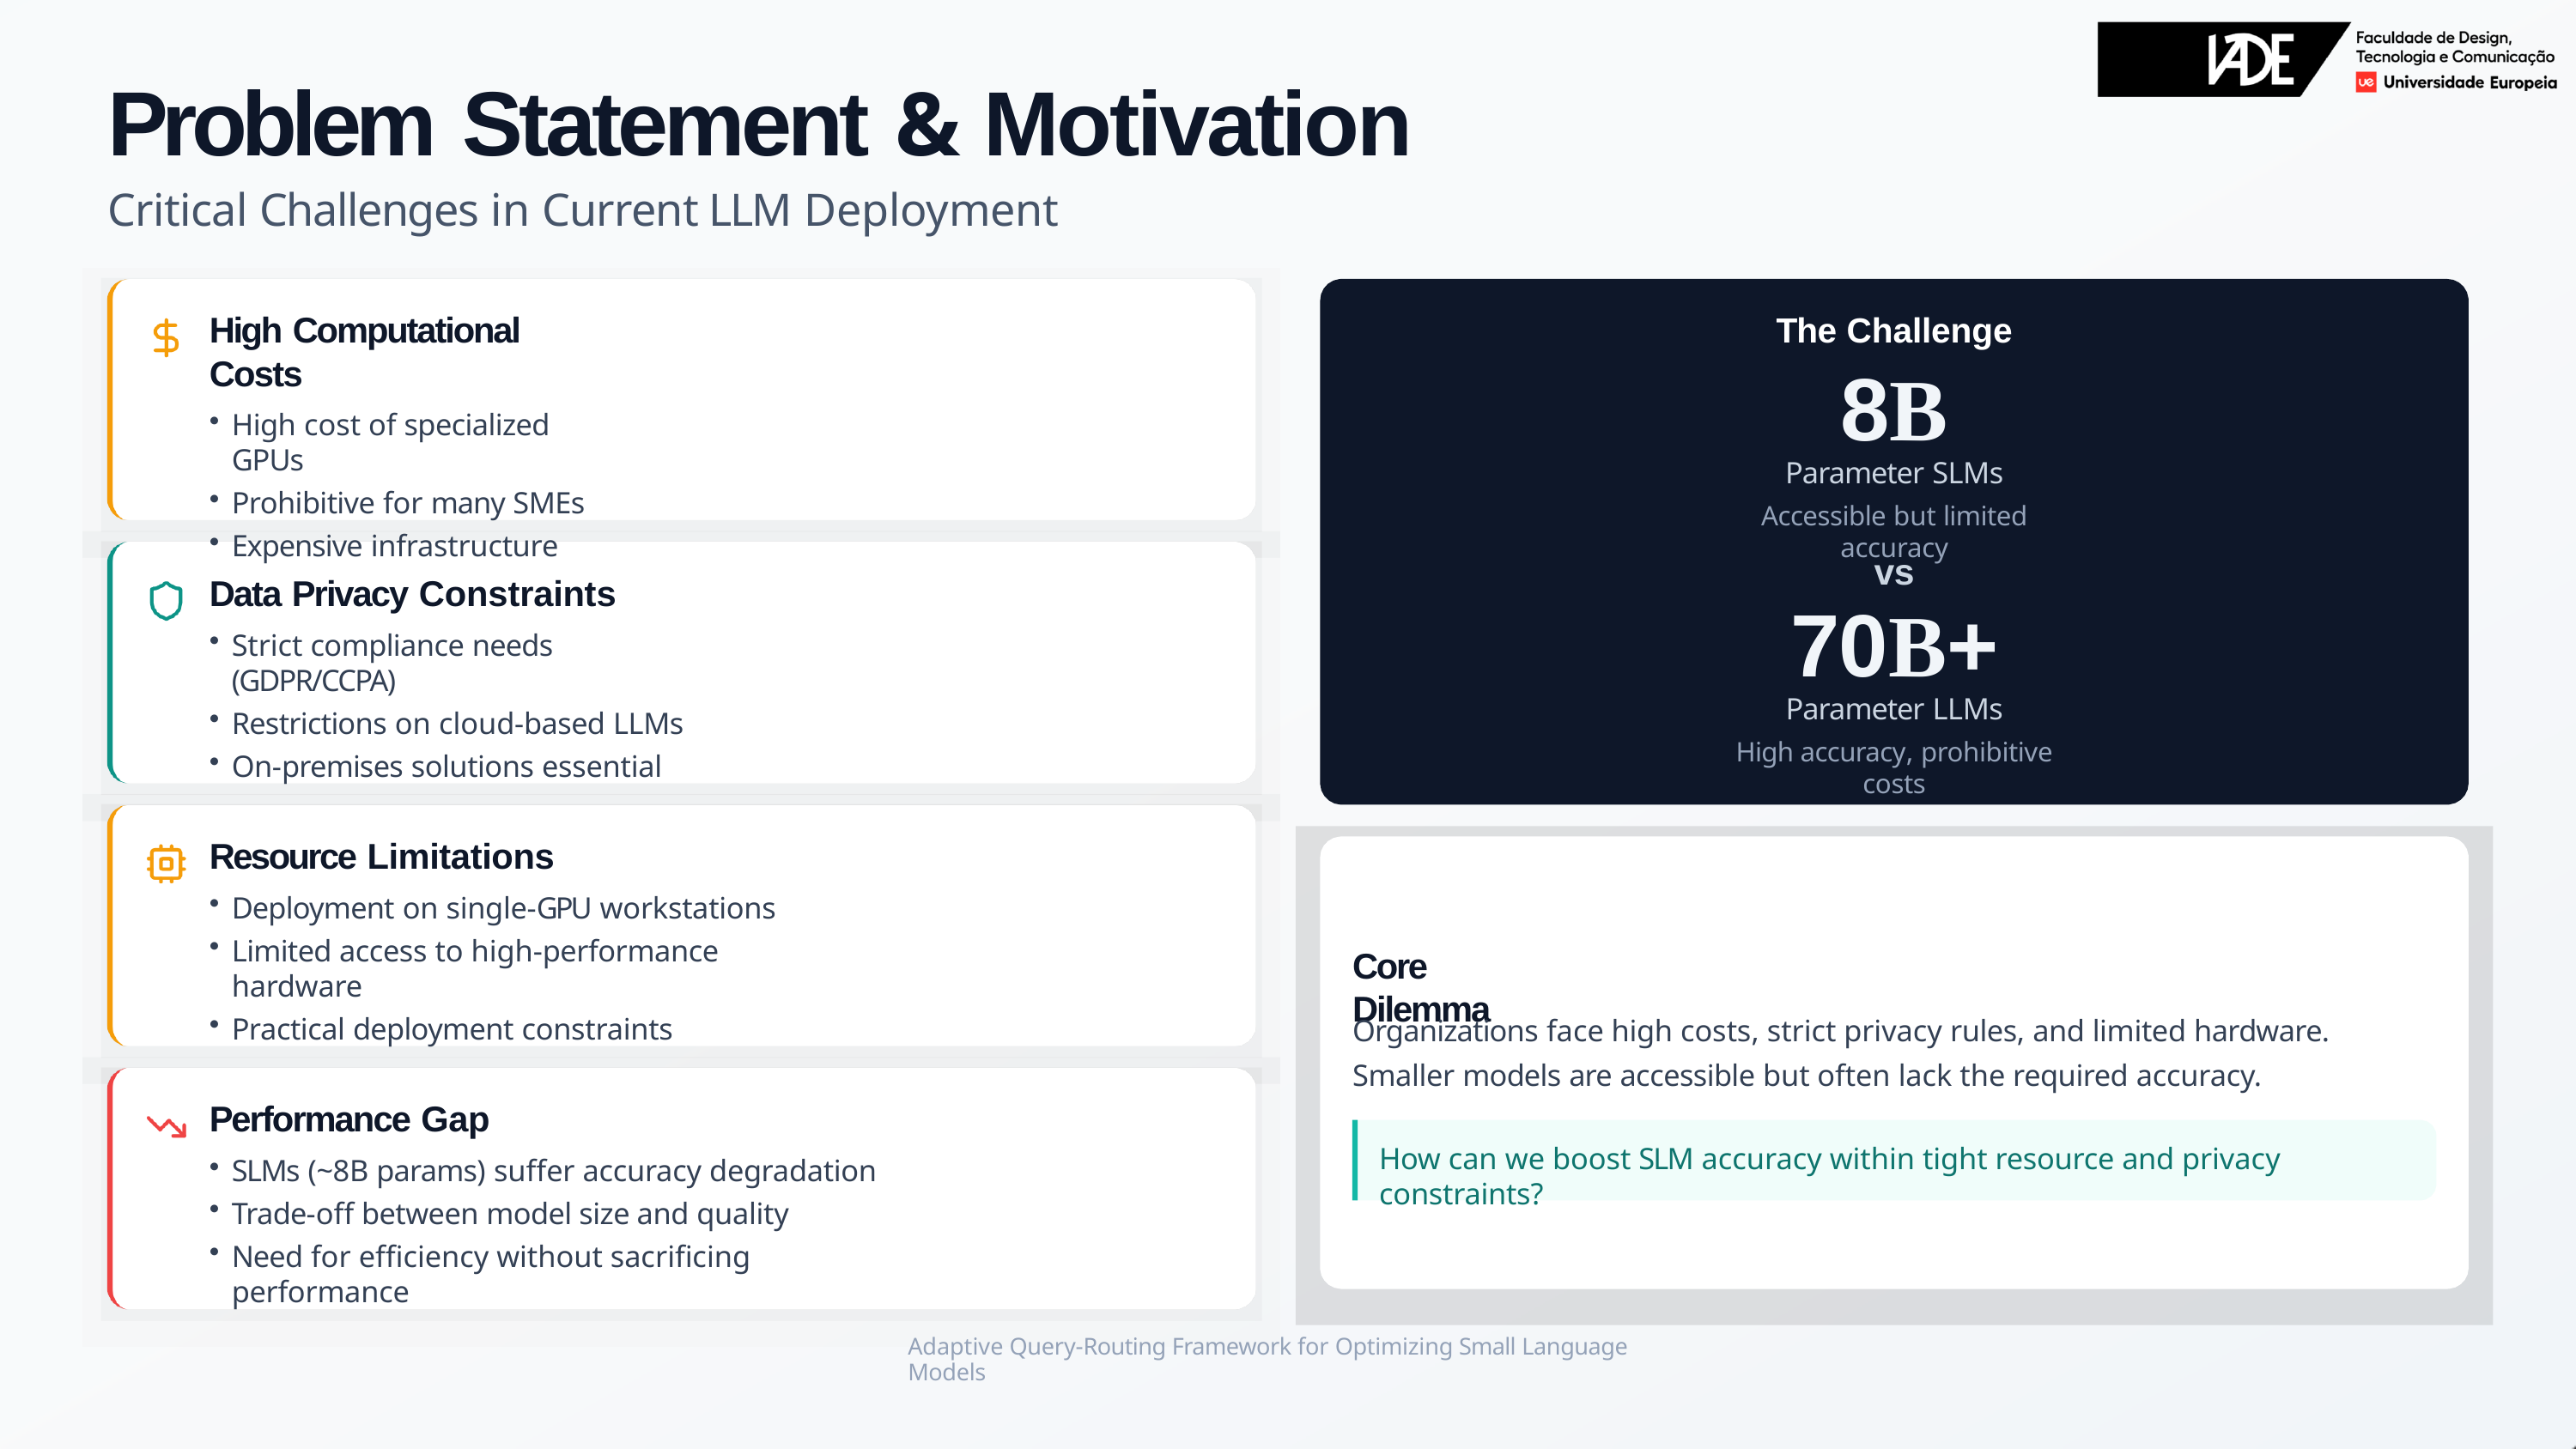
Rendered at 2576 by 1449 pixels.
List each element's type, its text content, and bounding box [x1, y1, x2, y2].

text_box vs 70B+ Parameter LLMs High accuracy, prohibitive costs [1710, 545, 2079, 800]
text_box The Challenge 8B Parameter SLMs Accessible but limited accuracy [1711, 303, 2078, 545]
text_box [1320, 278, 2469, 805]
title Problem Statement & Motivation Critical Challenges in Current LLM Deployment [105, 45, 1429, 306]
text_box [1295, 826, 2494, 1325]
picture [0, 0, 2576, 1449]
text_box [1352, 1119, 2437, 1201]
footer Adaptive Query-Routing Framework for Optimizing Small Language Models [906, 1333, 1670, 1449]
